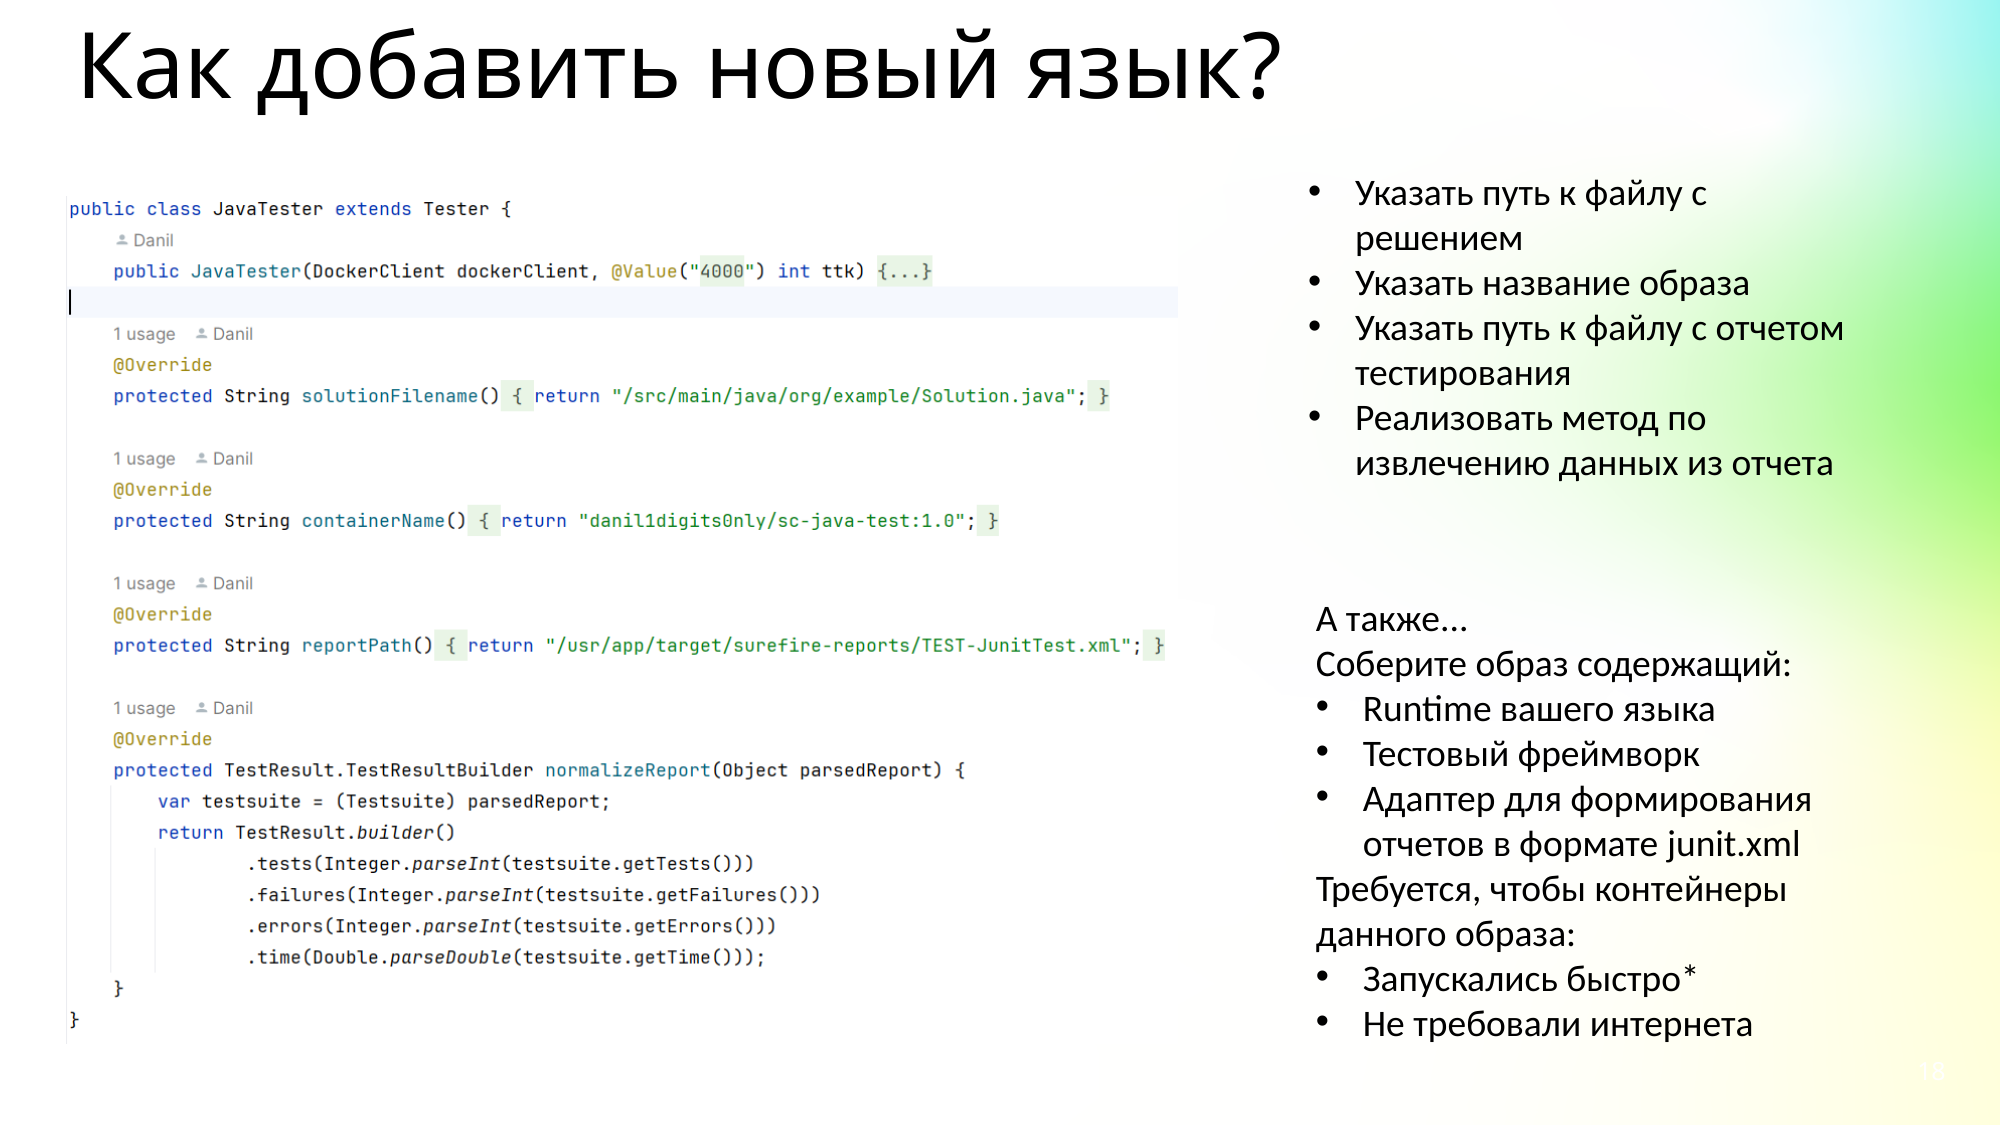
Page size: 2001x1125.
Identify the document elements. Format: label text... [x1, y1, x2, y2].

text_box Указать путь к файлу с решением Указать название образа Указать путь к файлу с отчетом тестирования Реализовать метод по извлечению данных из отчета [1293, 160, 1884, 491]
text_box А также... Соберите образ содержащий: Runtime вашего языка Тестовый фреймворк Адаптер для формирования отчетов в формате junit.xml Требуется, чтобы контейнеры данного образа: Запускались быстро* Не требовали интернета [1301, 586, 1938, 1096]
picture [66, 0, 2000, 1124]
title Как добавить новый язык? [61, 0, 1822, 178]
